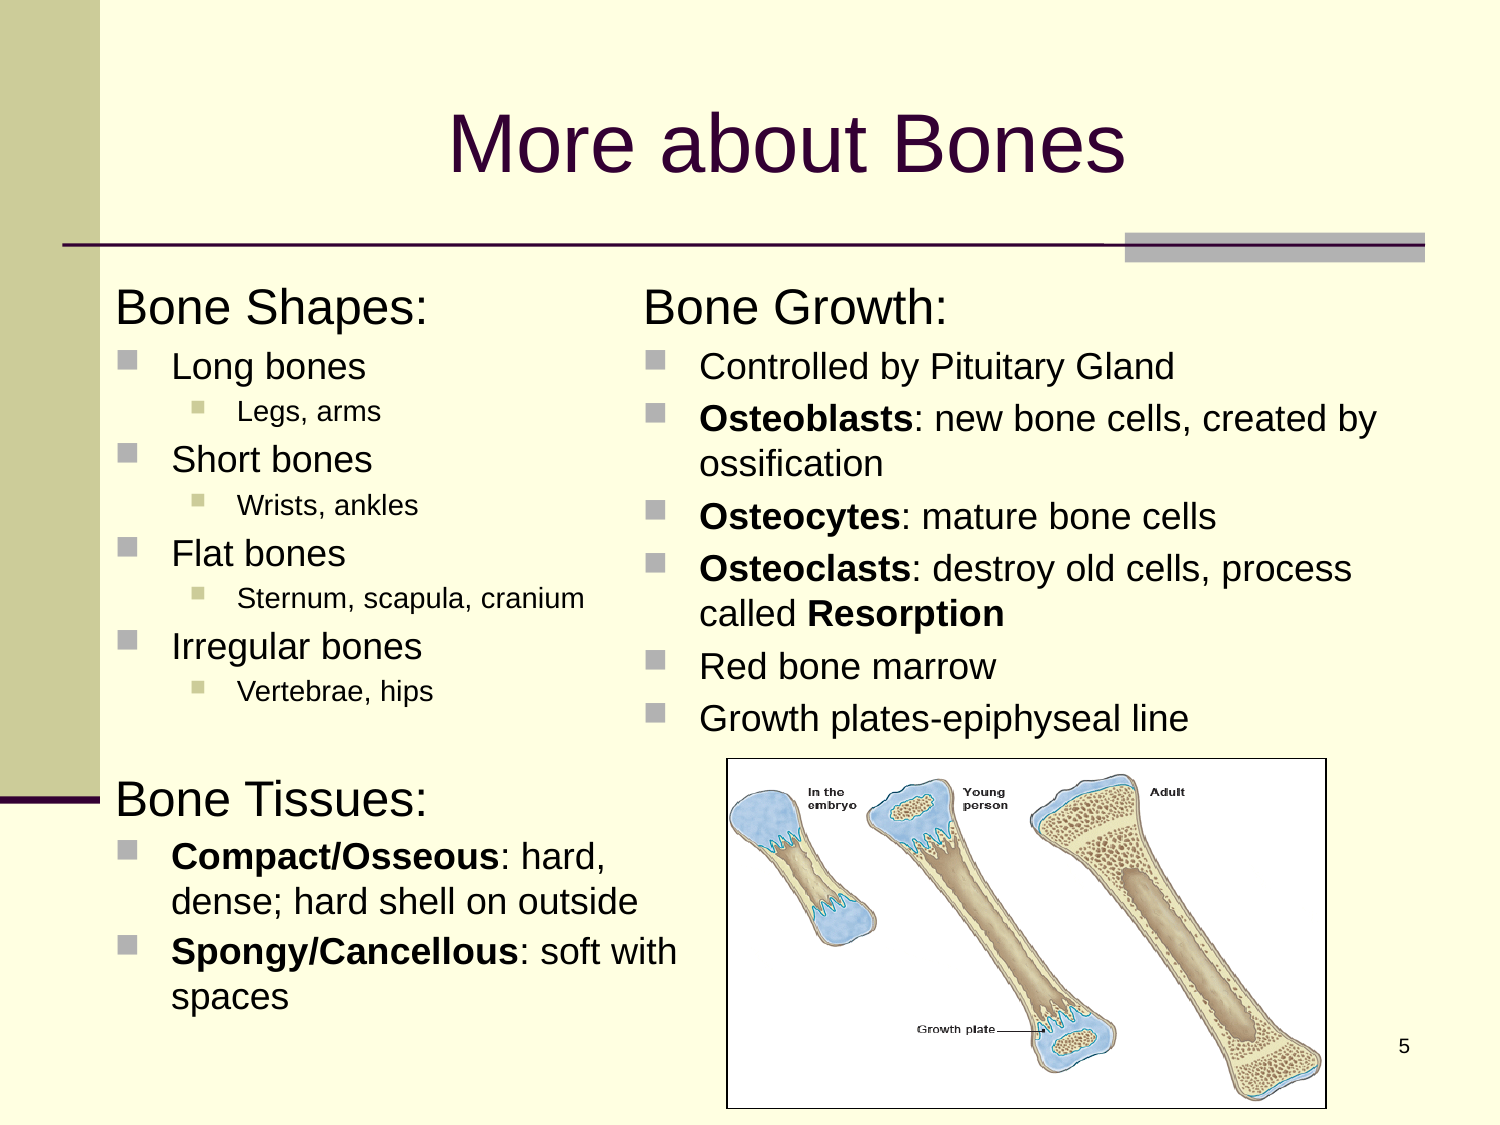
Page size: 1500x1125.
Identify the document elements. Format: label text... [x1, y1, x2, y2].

text_box Bone Tissues: Compact/Osseous: hard, dense; hard shell on outside Spongy/Cancellous: soft with spaces [99, 759, 725, 1070]
list Bone Shapes: Long bones Legs, arms Short bones Wrists, ankles Flat bones Sternum, scapula, cranium Irregular bones Vertebrae, hips [99, 266, 625, 730]
picture [727, 759, 1326, 1108]
title More about Bones [150, 45, 1425, 234]
slide_number 5 [1330, 1024, 1426, 1101]
list Bone Growth: Controlled by Pituitary Gland Osteoblasts: new bone cells, created by ossification Osteocytes: mature bone cells Osteoclasts: destroy old cells, process called Resorption Red bone marrow Growth plates-epiphyseal line [627, 266, 1425, 760]
